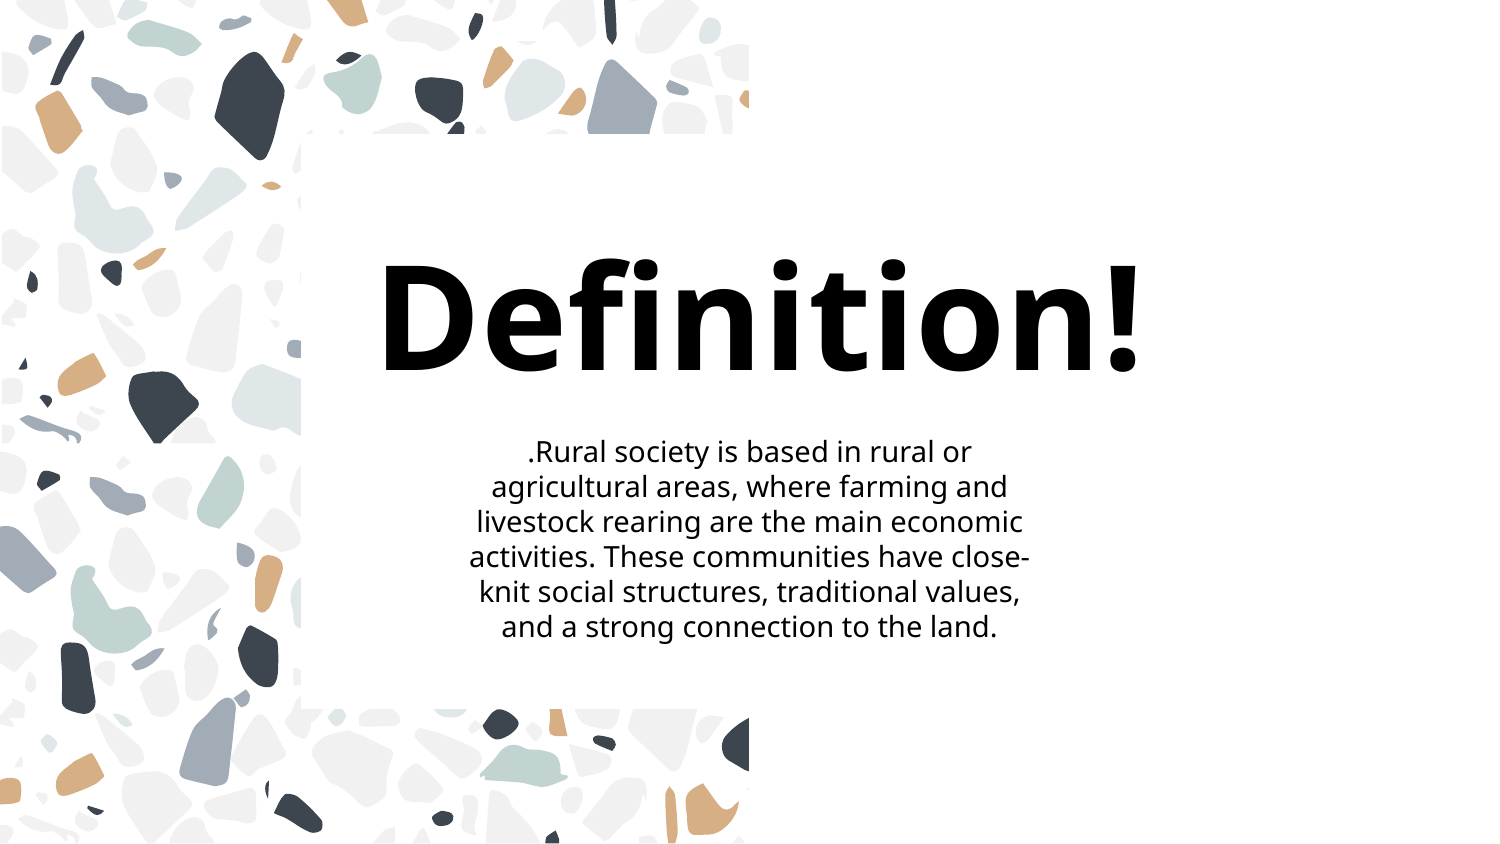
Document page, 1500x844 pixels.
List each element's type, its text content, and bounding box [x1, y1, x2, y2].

title Definition! [184, 171, 1334, 454]
subtitle .Rural society is based in rural or agricultural areas, where farming and livestock rearing are the main economic activities. These communities have close-knit social structures, traditional values, and a strong connection to the land. [447, 454, 1053, 645]
